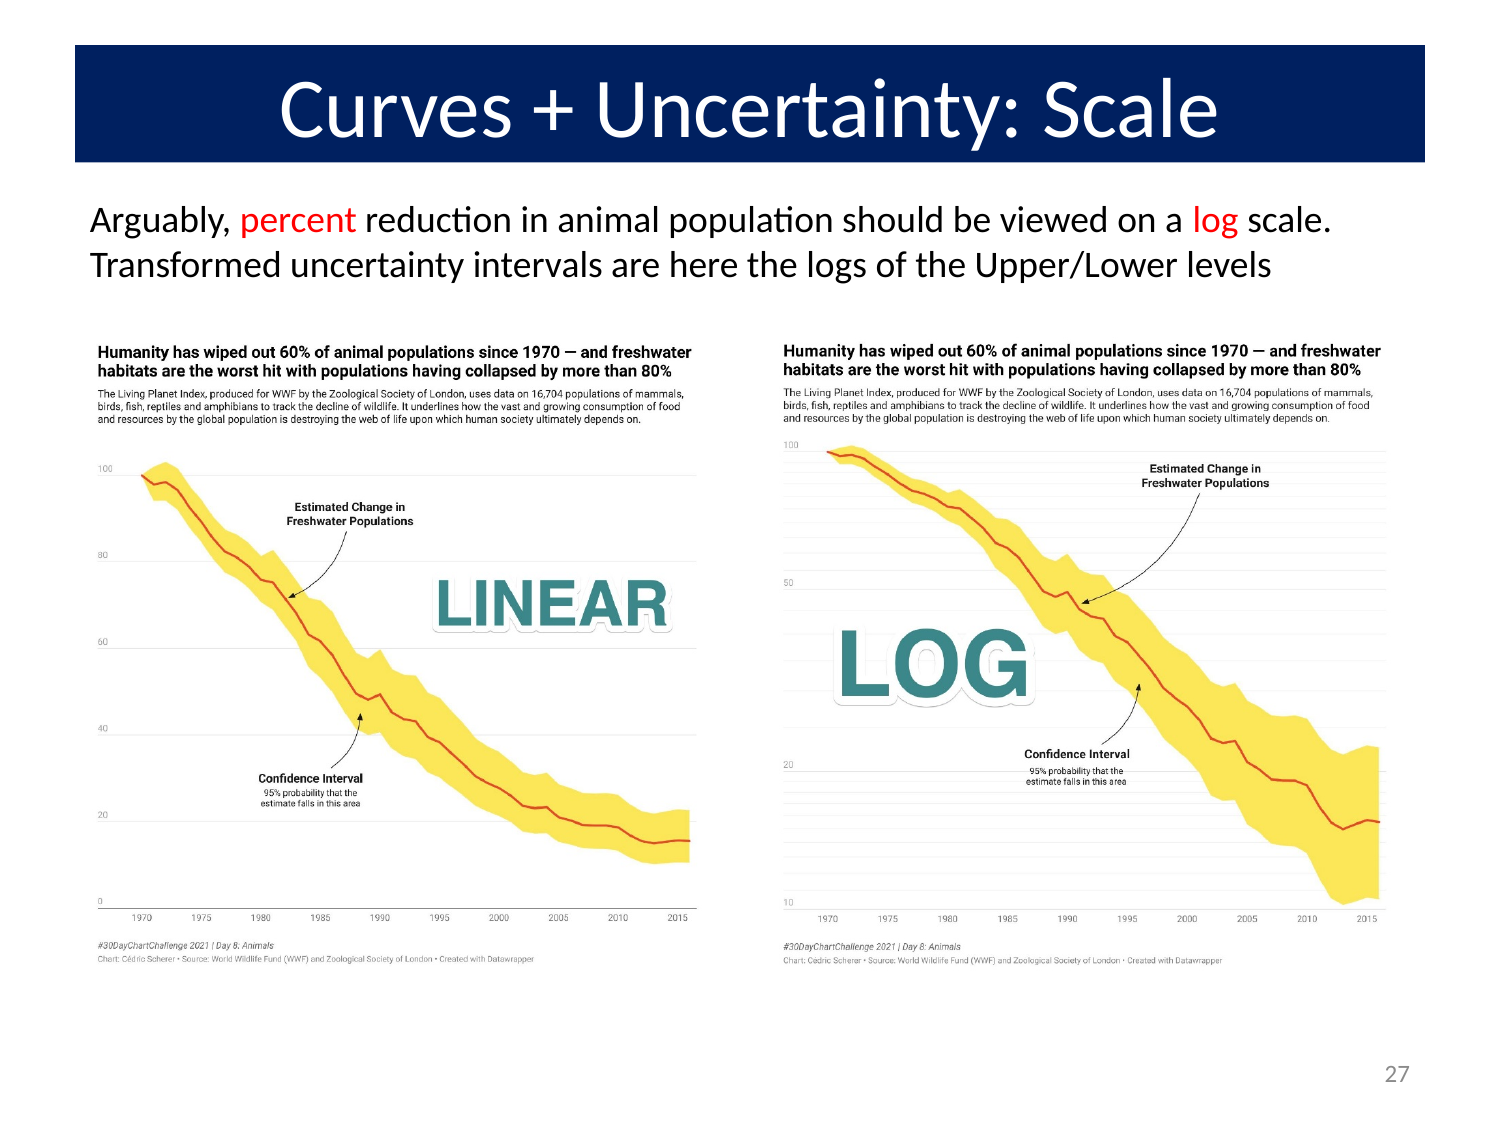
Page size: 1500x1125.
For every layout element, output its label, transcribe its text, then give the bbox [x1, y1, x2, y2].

text_box Arguably, percent reduction in animal population should be viewed on a log scale. Transformed uncertainty intervals are here the logs of the Upper/Lower levels [74, 187, 1425, 293]
slide_number 27 [1074, 1042, 1425, 1103]
picture [74, 320, 721, 990]
title Curves + Uncertainty: Scale [75, 45, 1425, 163]
picture [762, 320, 1408, 990]
